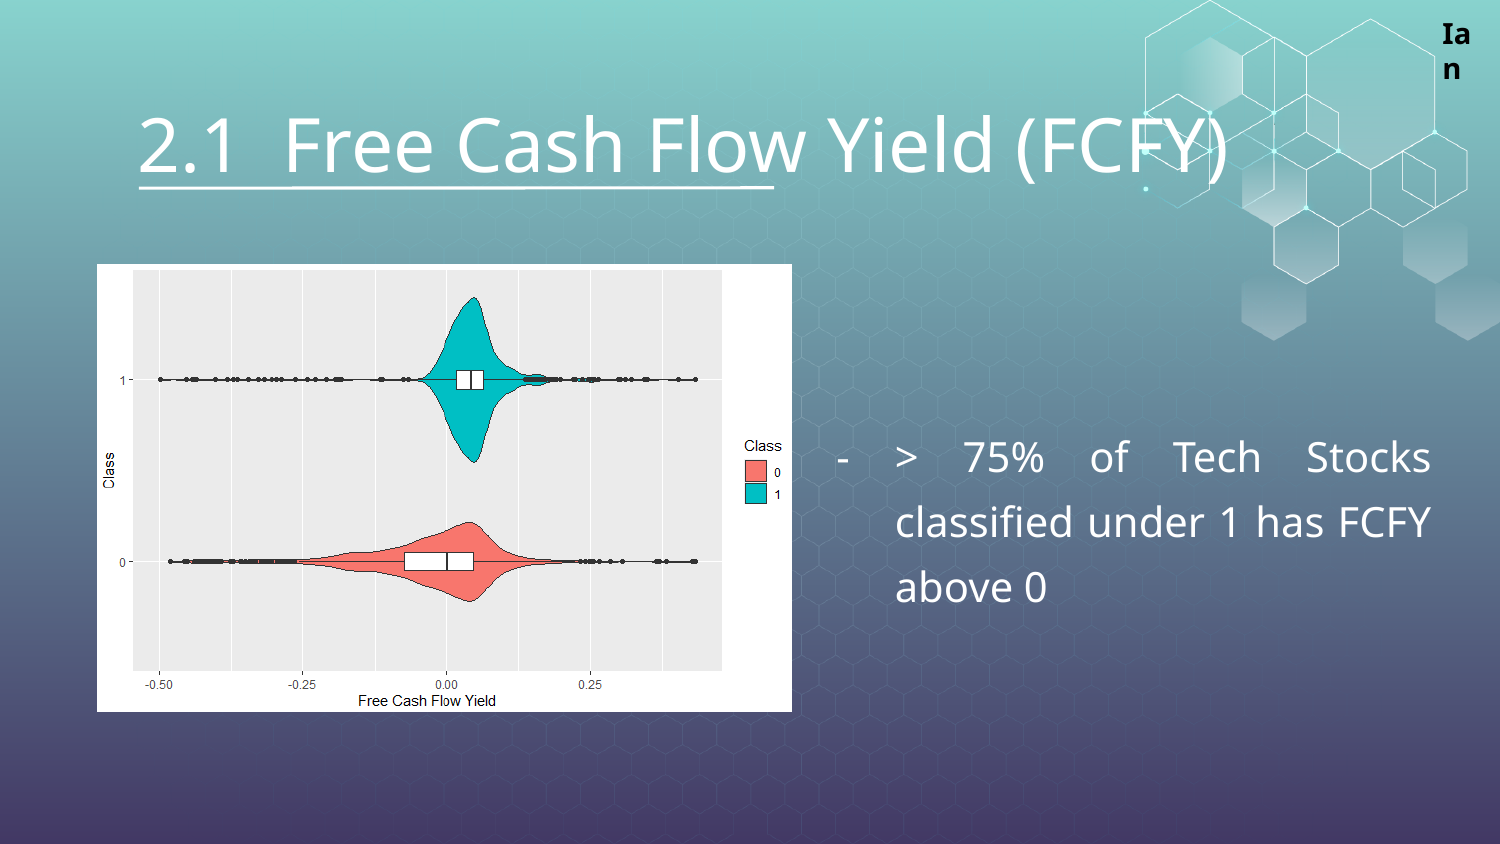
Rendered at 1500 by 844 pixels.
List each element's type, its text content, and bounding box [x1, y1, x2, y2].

text_box > 75% of Tech Stocks classified under 1 has FCFY above 0 [804, 401, 1447, 800]
text_box Ian [1427, 0, 1500, 68]
title 2.1 Free Cash Flow Yield (FCFY) [122, 82, 1500, 193]
picture [97, 0, 1500, 844]
